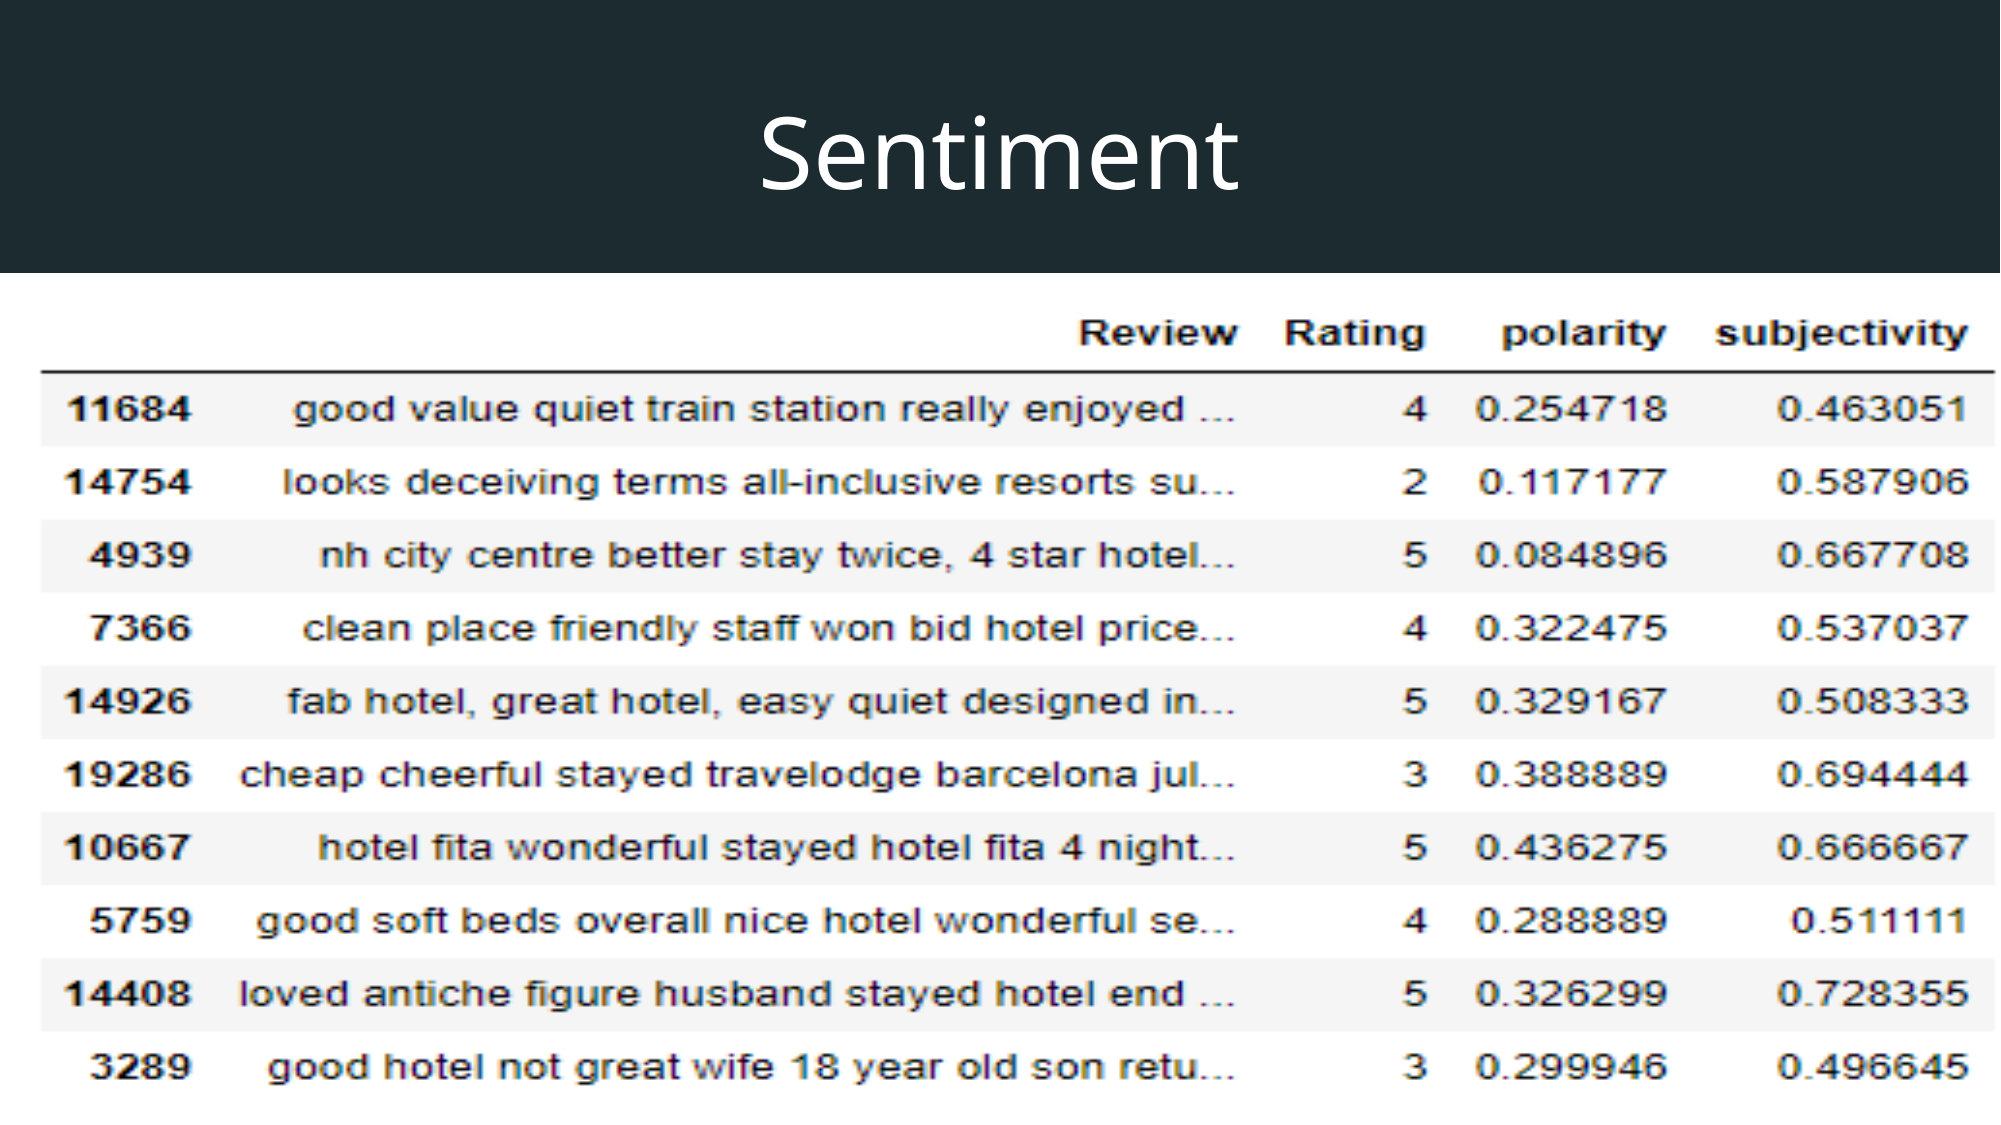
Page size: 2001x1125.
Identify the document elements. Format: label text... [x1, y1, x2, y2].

title Sentiment [90, 90, 1910, 273]
picture [0, 273, 2000, 1125]
